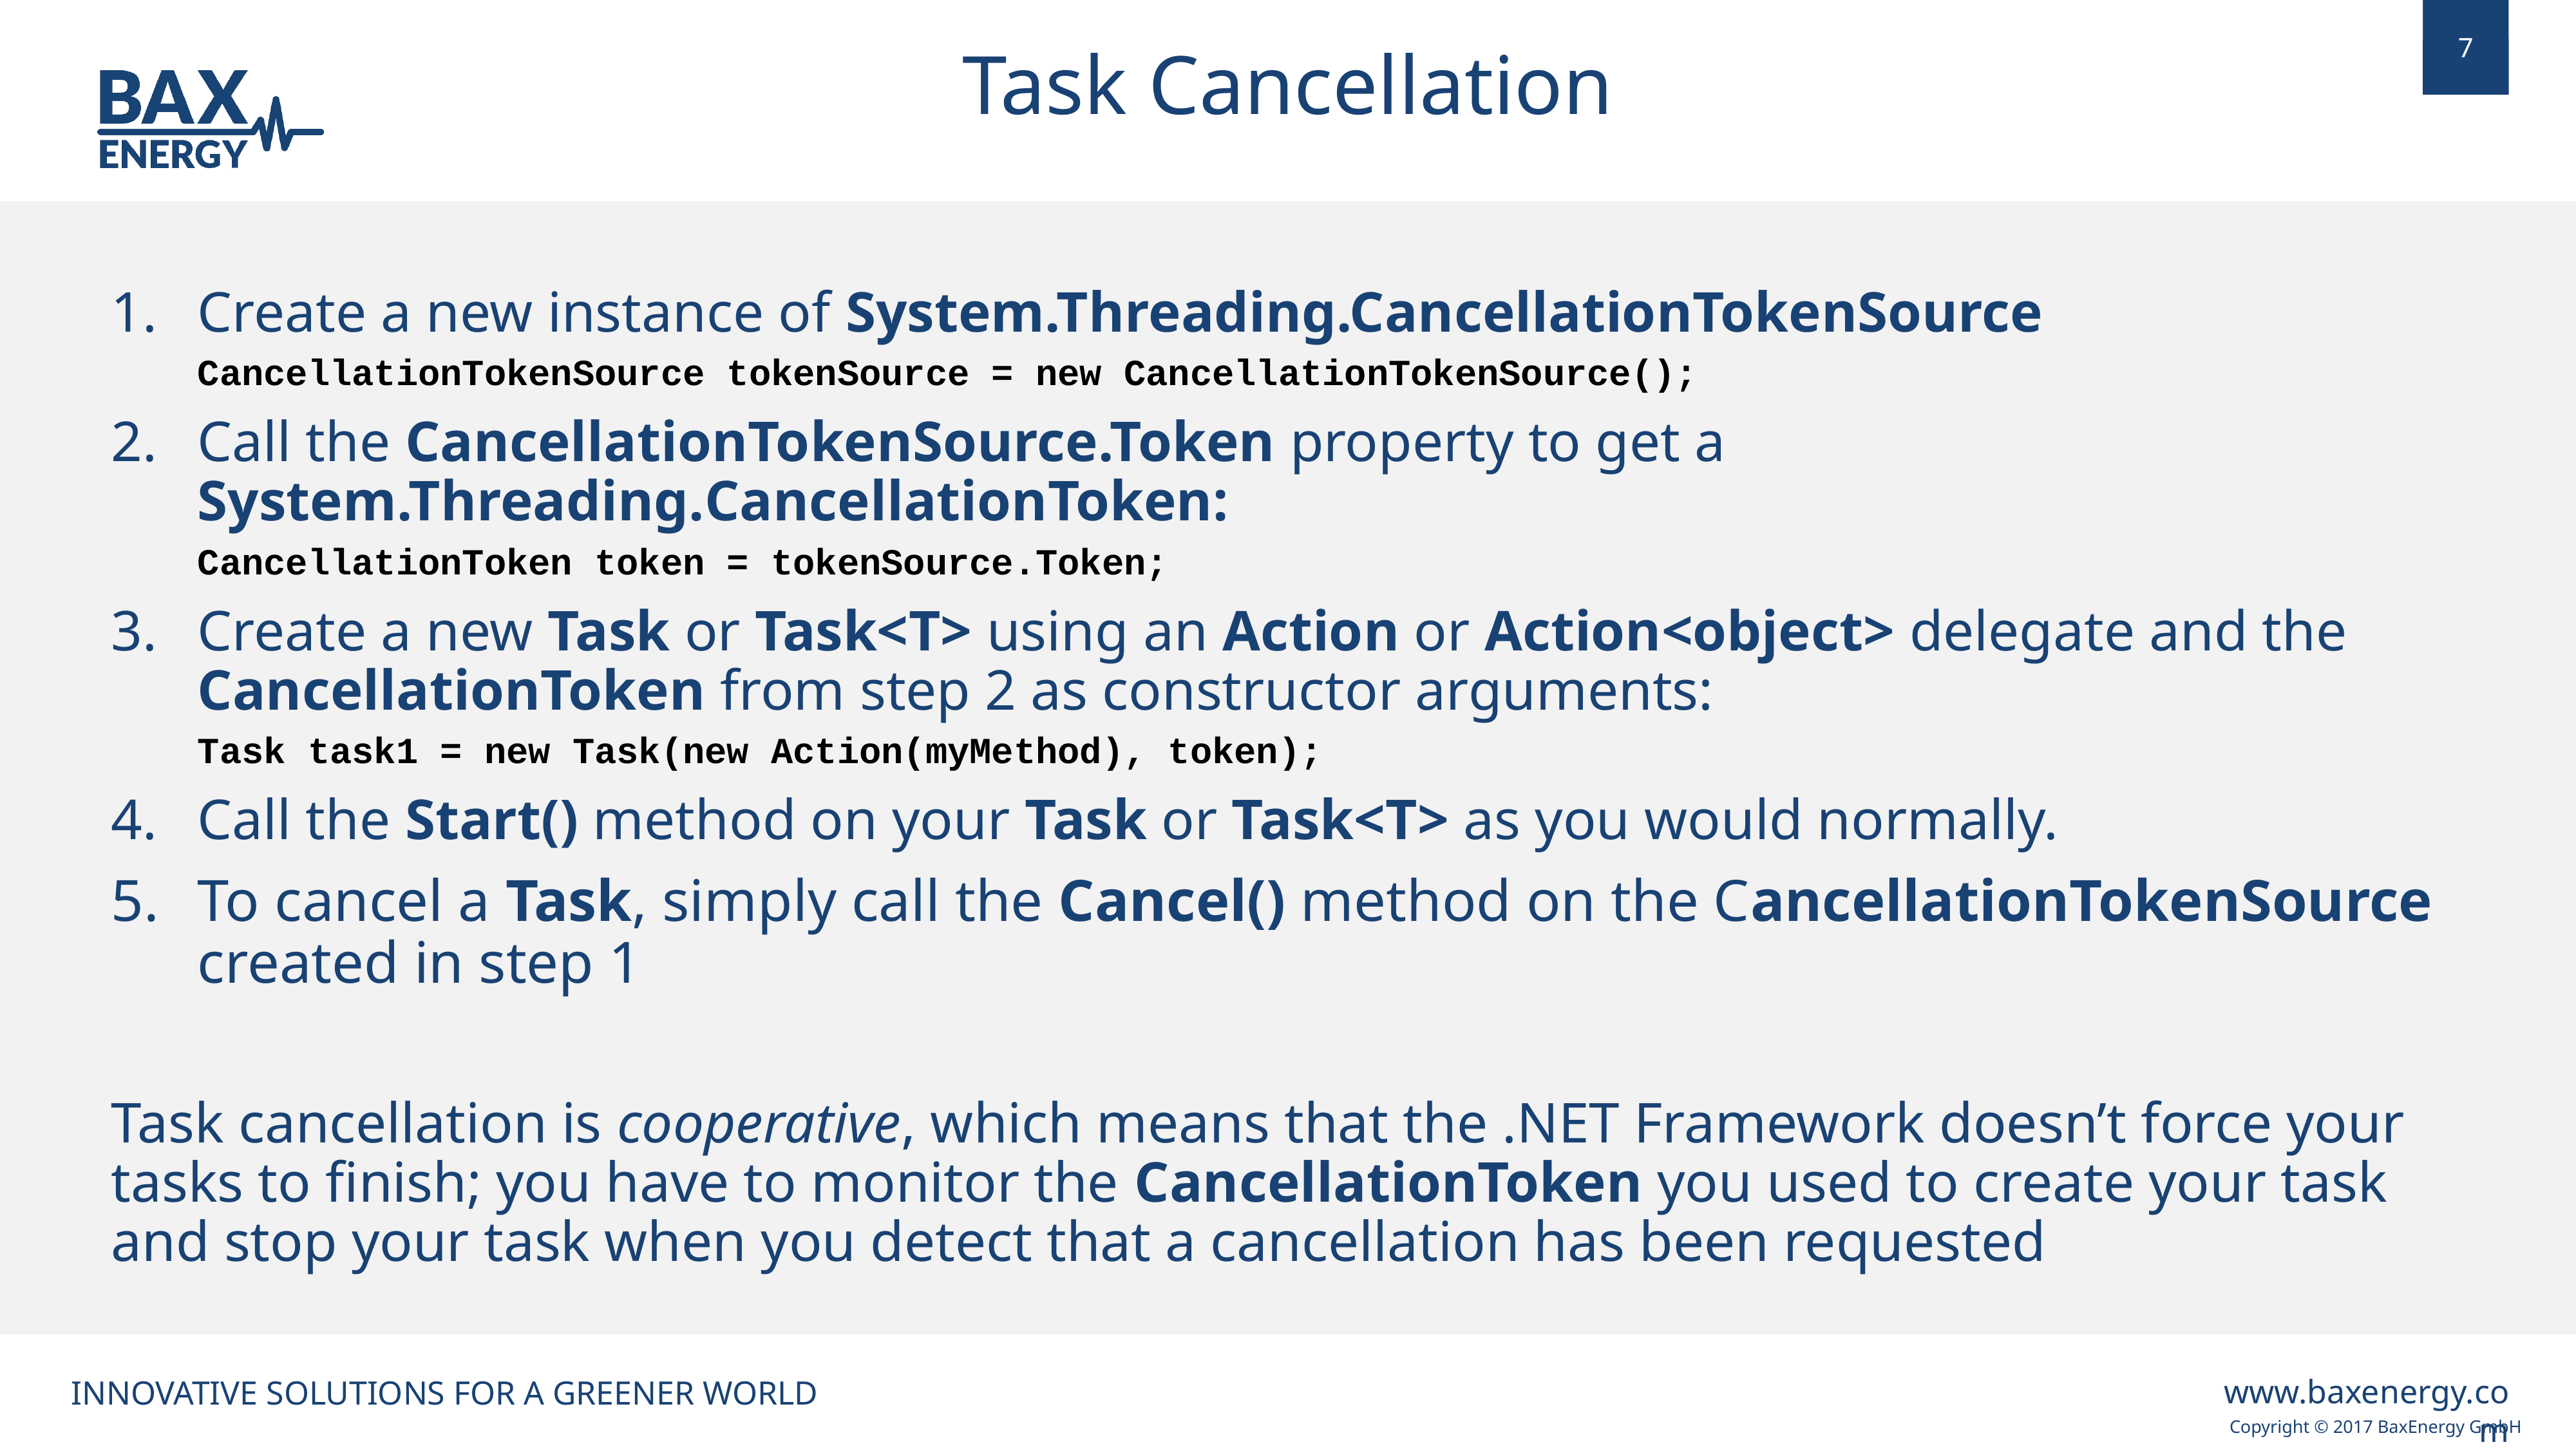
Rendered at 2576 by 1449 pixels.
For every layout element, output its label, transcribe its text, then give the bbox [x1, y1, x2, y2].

list Create a new instance of System.Threading.CancellationTokenSource CancellationTokenSource tokenSource = new CancellationTokenSource(); Call the CancellationTokenSource.Token property to get a System.Threading.CancellationToken: CancellationToken token = tokenSource.Token; Create a new Task or Task<T> using an Action or Action<object> delegate and the CancellationToken from step 2 as constructor arguments: Task task1 = new Task(new Action(myMethod), token); Call the Start() method on your Task or Task<T> as you would normally. To cancel a Task, simply call the Cancel() method on the CancellationTokenSource created in step 1 Task cancellation is cooperative, which means that the .NET Framework doesn’t force your tasks to finish; you have to monitor the CancellationToken you used to create your task and stop your task when you detect that a cancellation has been requested [101, 279, 2494, 1290]
list Task Cancellation [580, 0, 1996, 195]
picture [97, 70, 324, 168]
